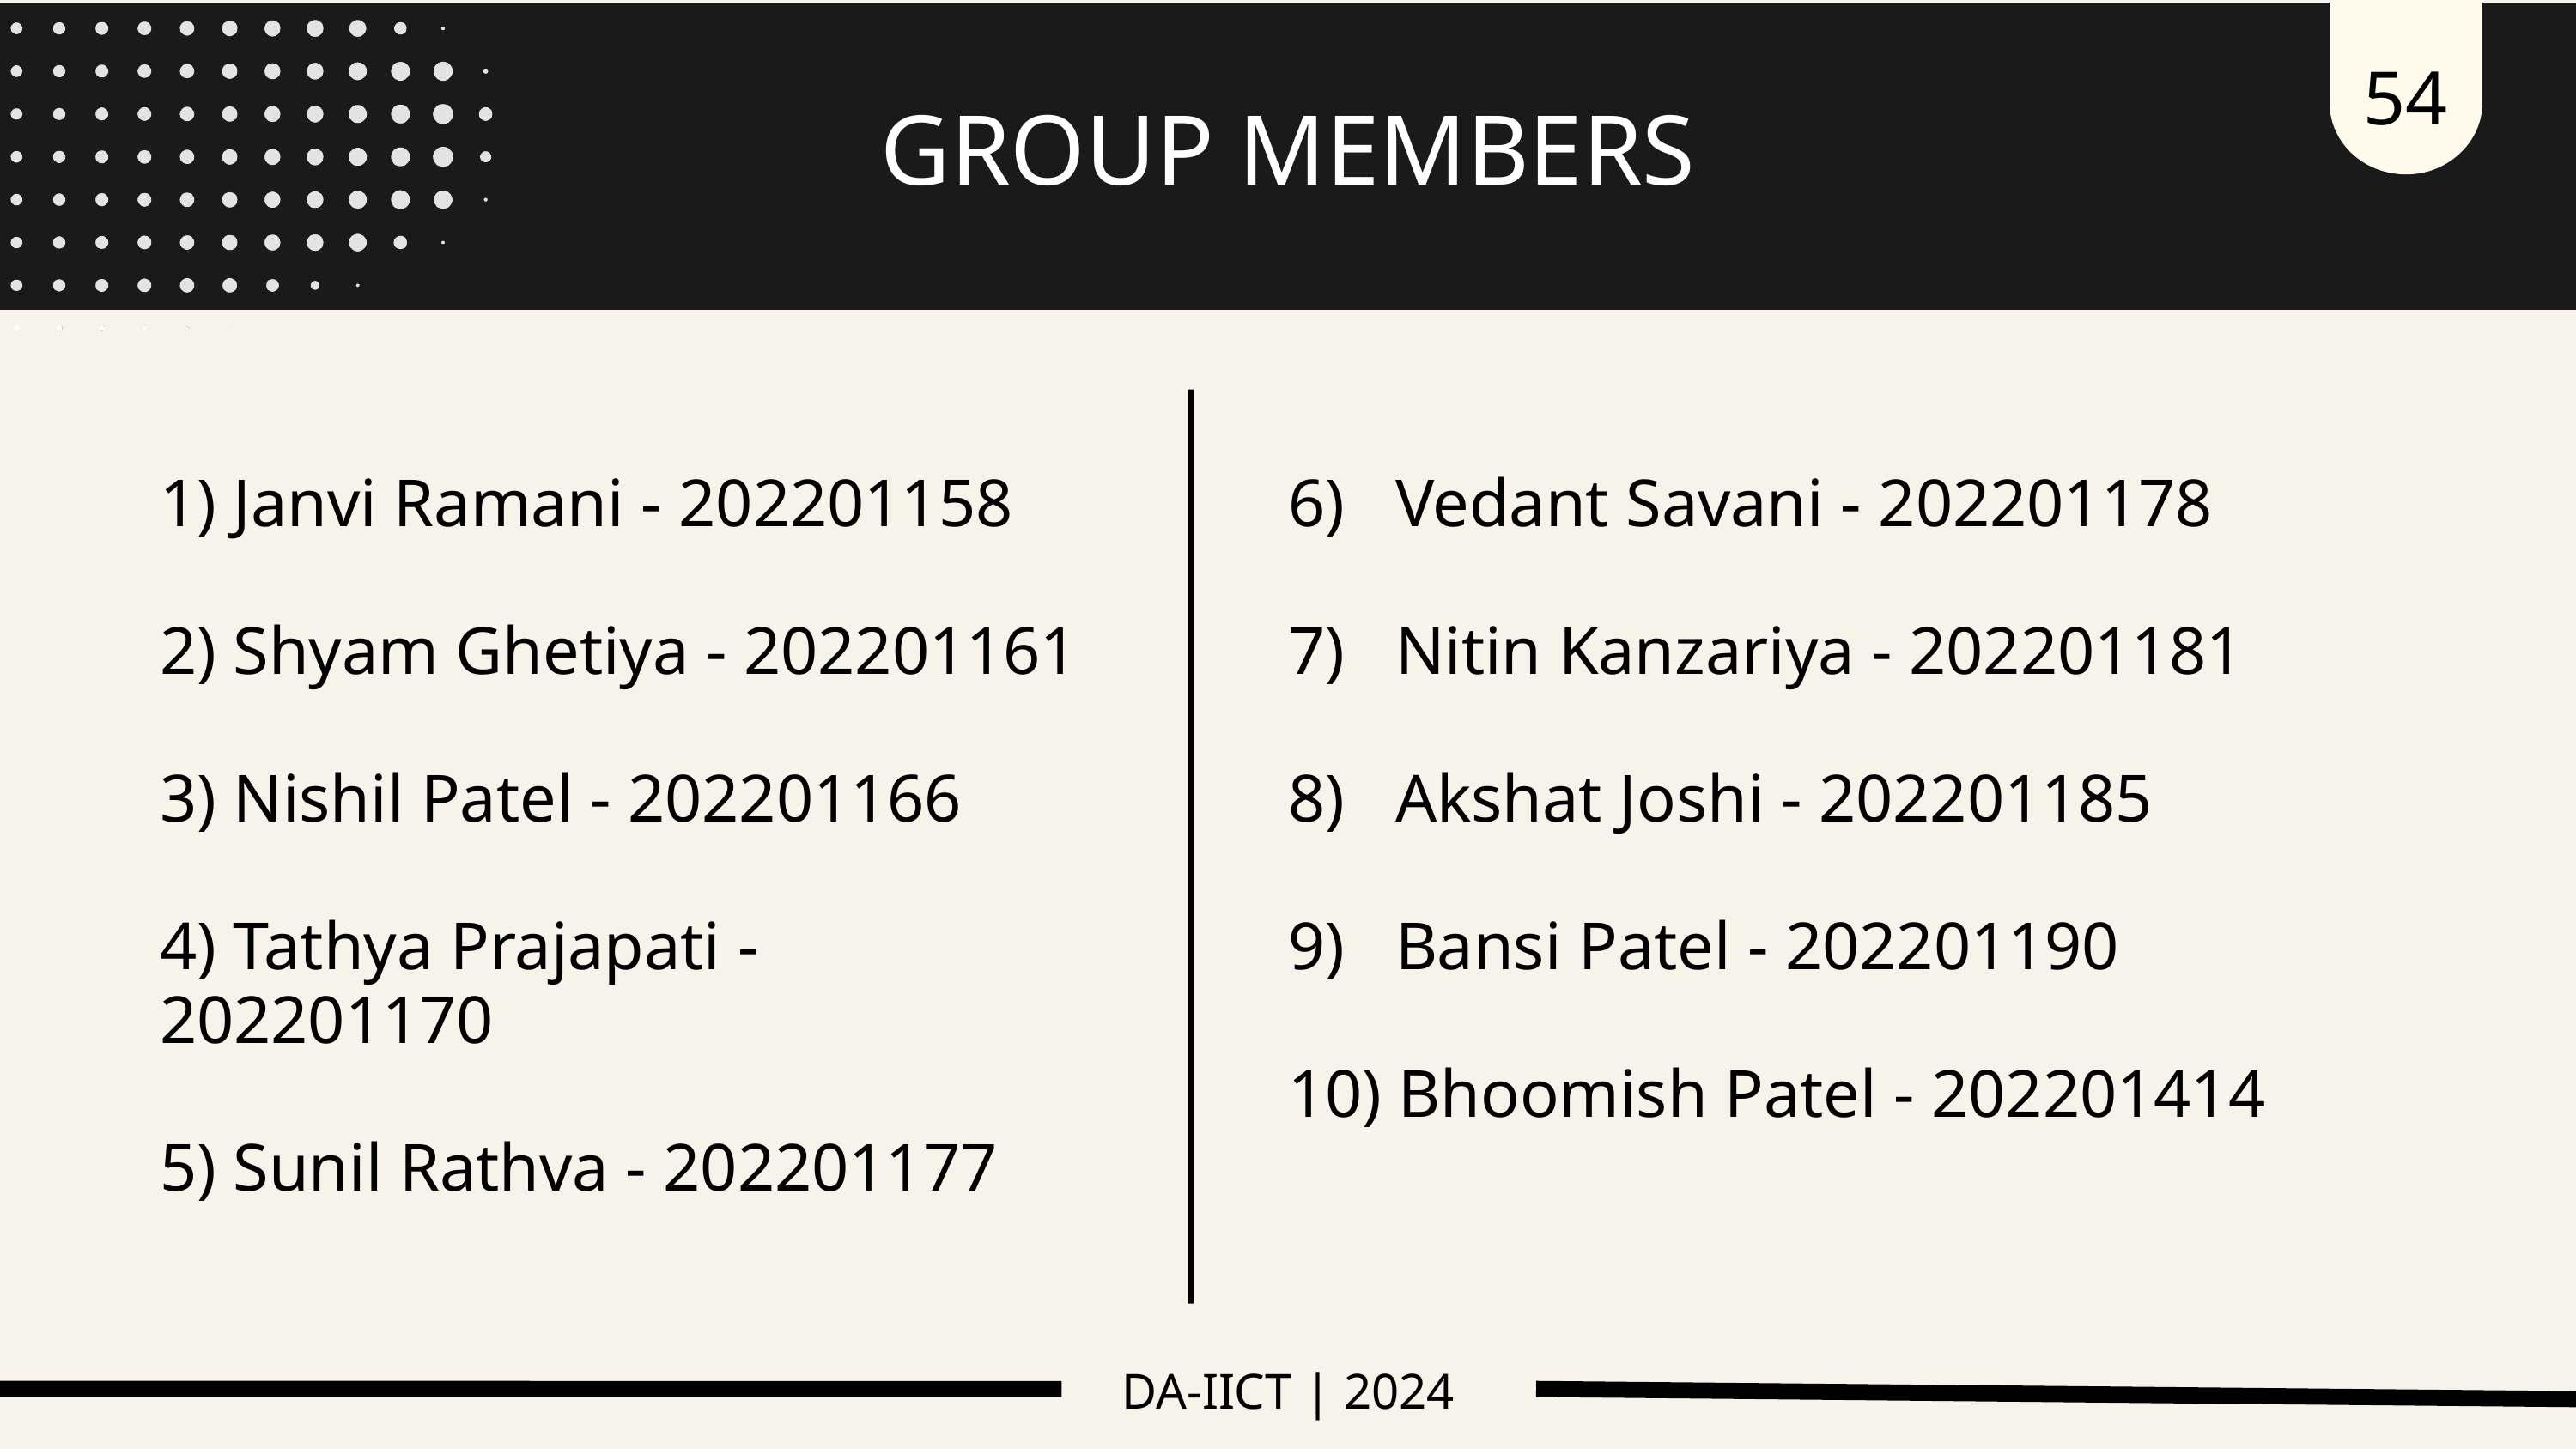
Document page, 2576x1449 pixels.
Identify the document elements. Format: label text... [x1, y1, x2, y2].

text_box [0, 320, 493, 331]
text_box 6) Vedant Savani - 202201178 7) Nitin Kanzariya - 202201181 8) Akshat Joshi - 202201185 9) Bansi Patel - 202201190 10) Bhoomish Patel - 202201414 [1288, 465, 2357, 1204]
text_box DA-IICT | 2024 [803, 1350, 1773, 1419]
text_box 1) Janvi Ramani - 202201158 2) Shyam Ghetiya - 202201161 3) Nishil Patel - 202201166 4) Tathya Prajapati - 202201170 5) Sunil Rathva - 202201177 [159, 465, 1095, 1204]
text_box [0, 2, 2576, 311]
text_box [2323, 0, 2489, 175]
